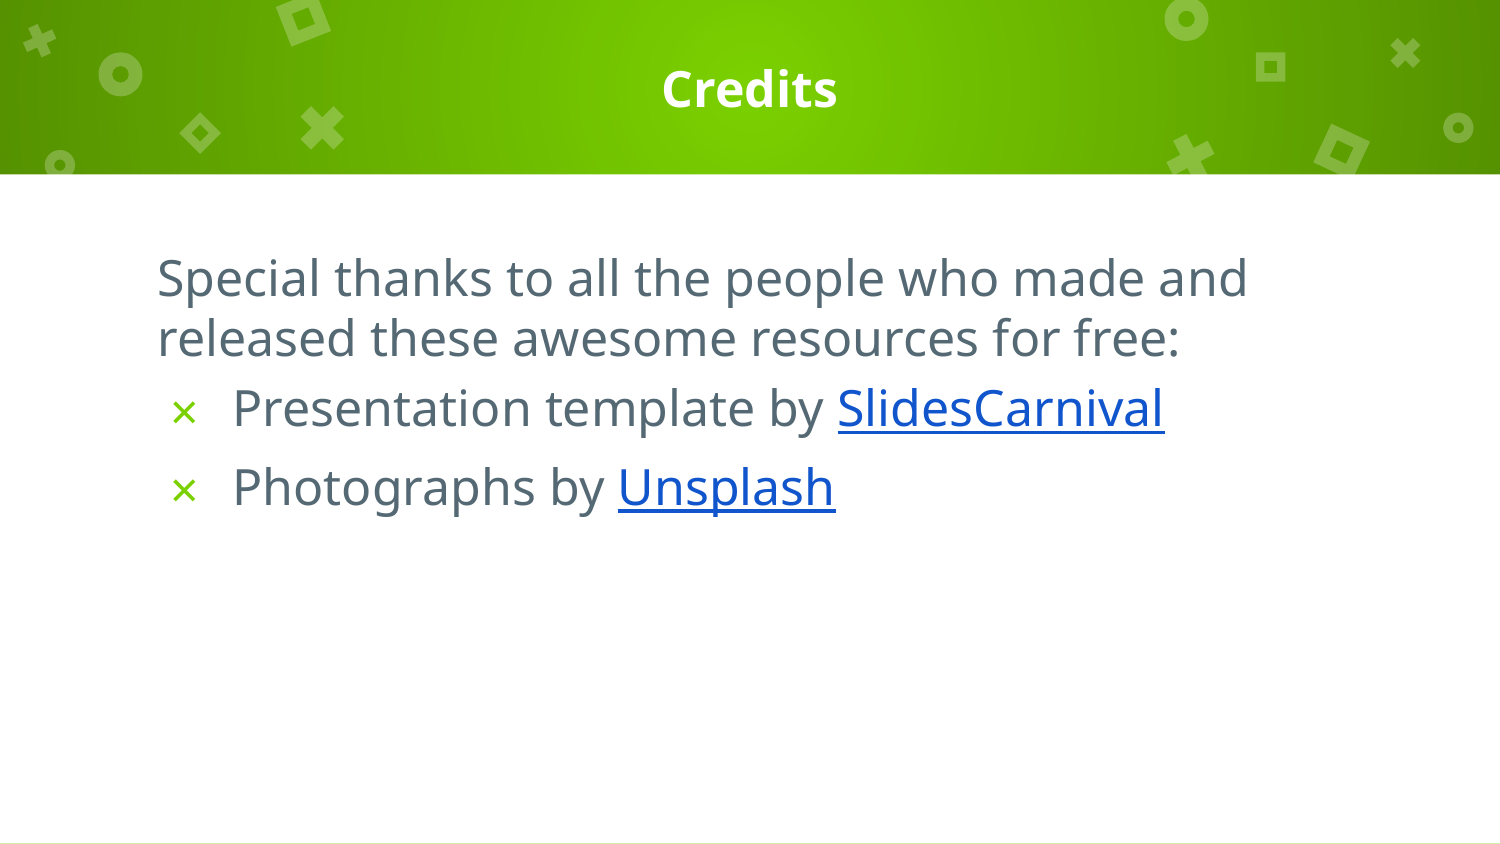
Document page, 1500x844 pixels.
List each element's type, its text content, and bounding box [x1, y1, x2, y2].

title Credits [142, 0, 1358, 175]
list Special thanks to all the people who made and released these awesome resources for free: Presentation template by SlidesCarnival Photographs by Unsplash [142, 231, 1358, 809]
